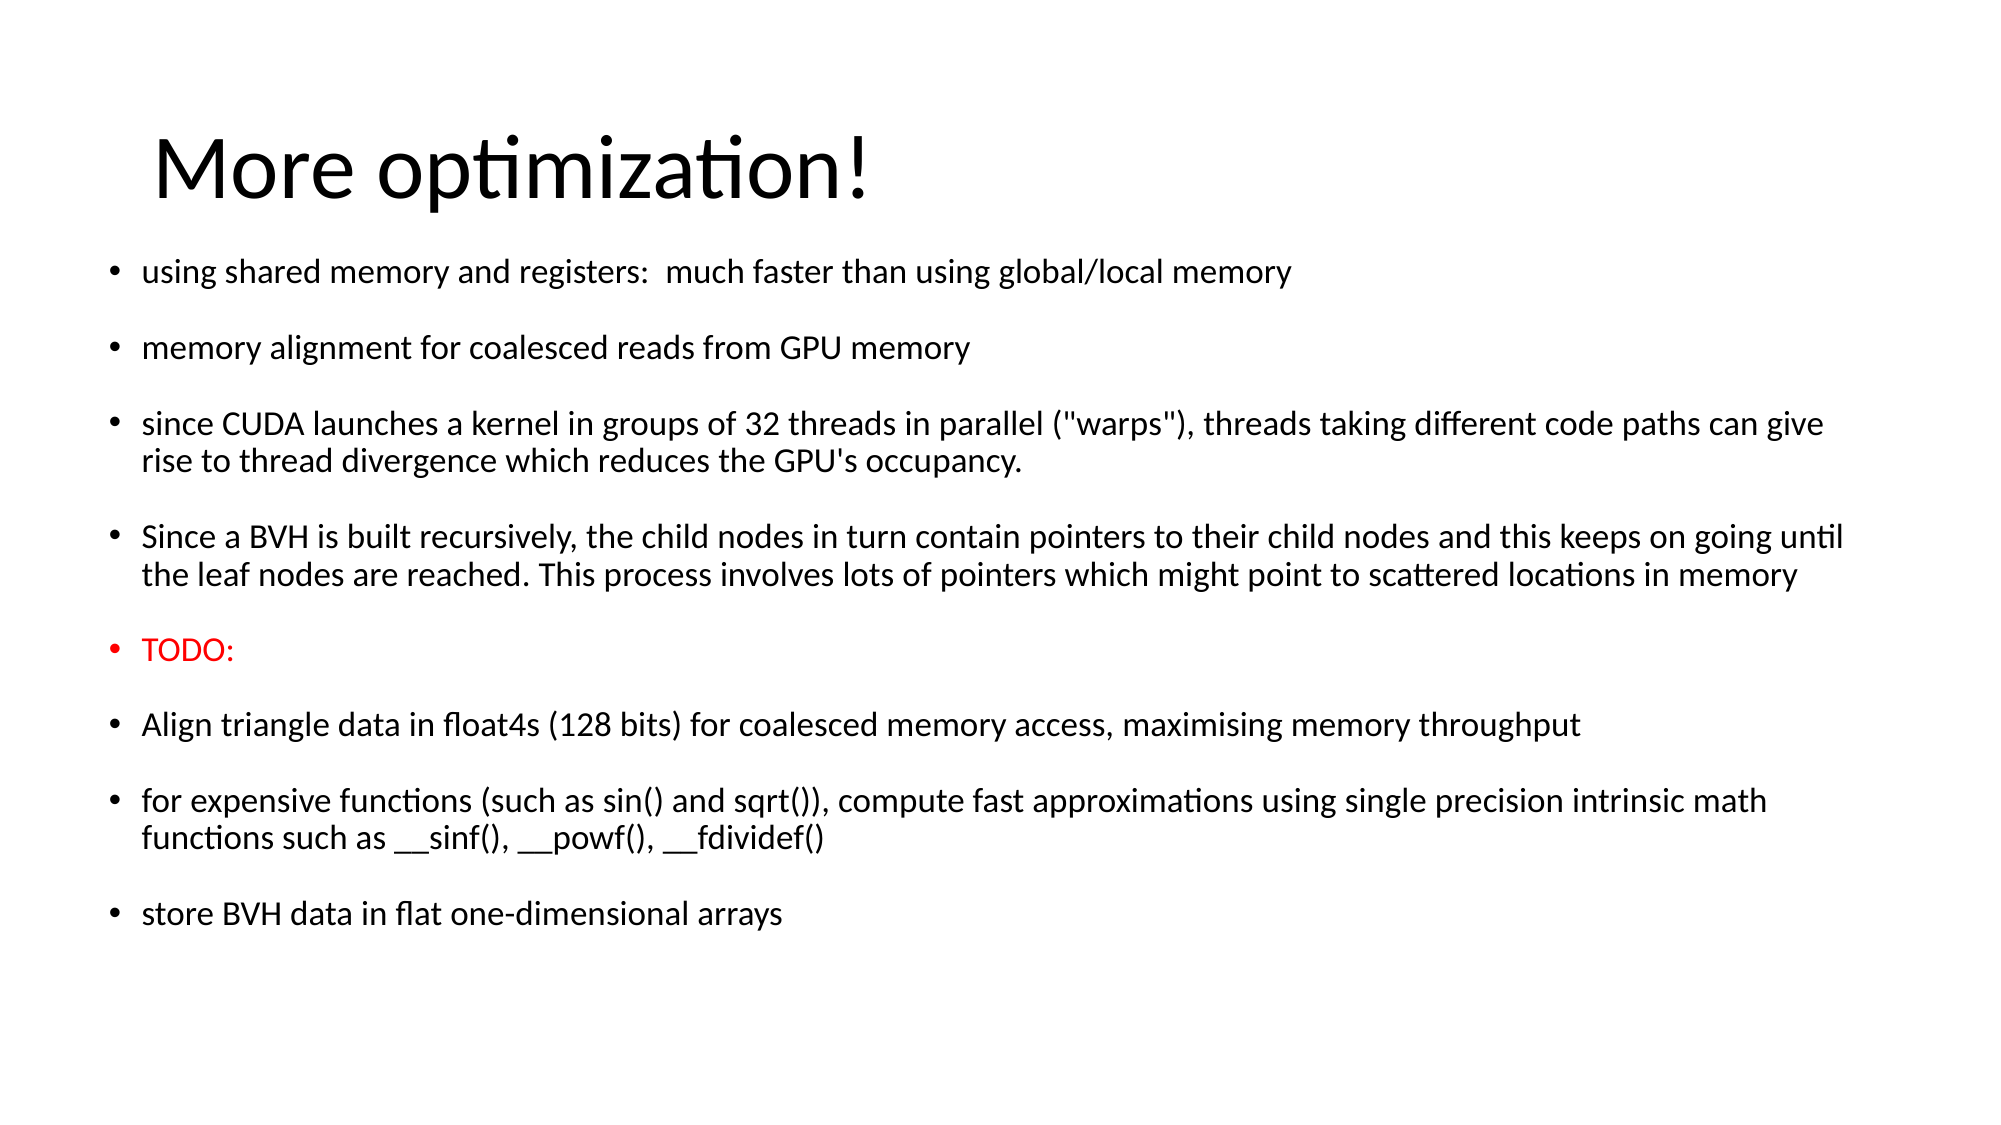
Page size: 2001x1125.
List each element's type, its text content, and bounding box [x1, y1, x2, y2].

title More optimization! [137, 59, 1863, 246]
list using shared memory and registers: much faster than using global/local memory memory alignment for coalesced reads from GPU memory since CUDA launches a kernel in groups of 32 threads in parallel ("warps"), threads taking different code paths can give rise to thread divergence which reduces the GPU's occupancy. Since a BVH is built recursively, the child nodes in turn contain pointers to their child nodes and this keeps on going until the leaf nodes are reached. This process involves lots of pointers which might point to scattered locations in memory TODO: Align triangle data in float4s (128 bits) for coalesced memory access, maximising memory throughput for expensive functions (such as sin() and sqrt()), compute fast approximations using single precision intrinsic math functions such as __sinf(), __powf(), __fdividef() store BVH data in flat one-dimensional arrays [92, 246, 1863, 1014]
